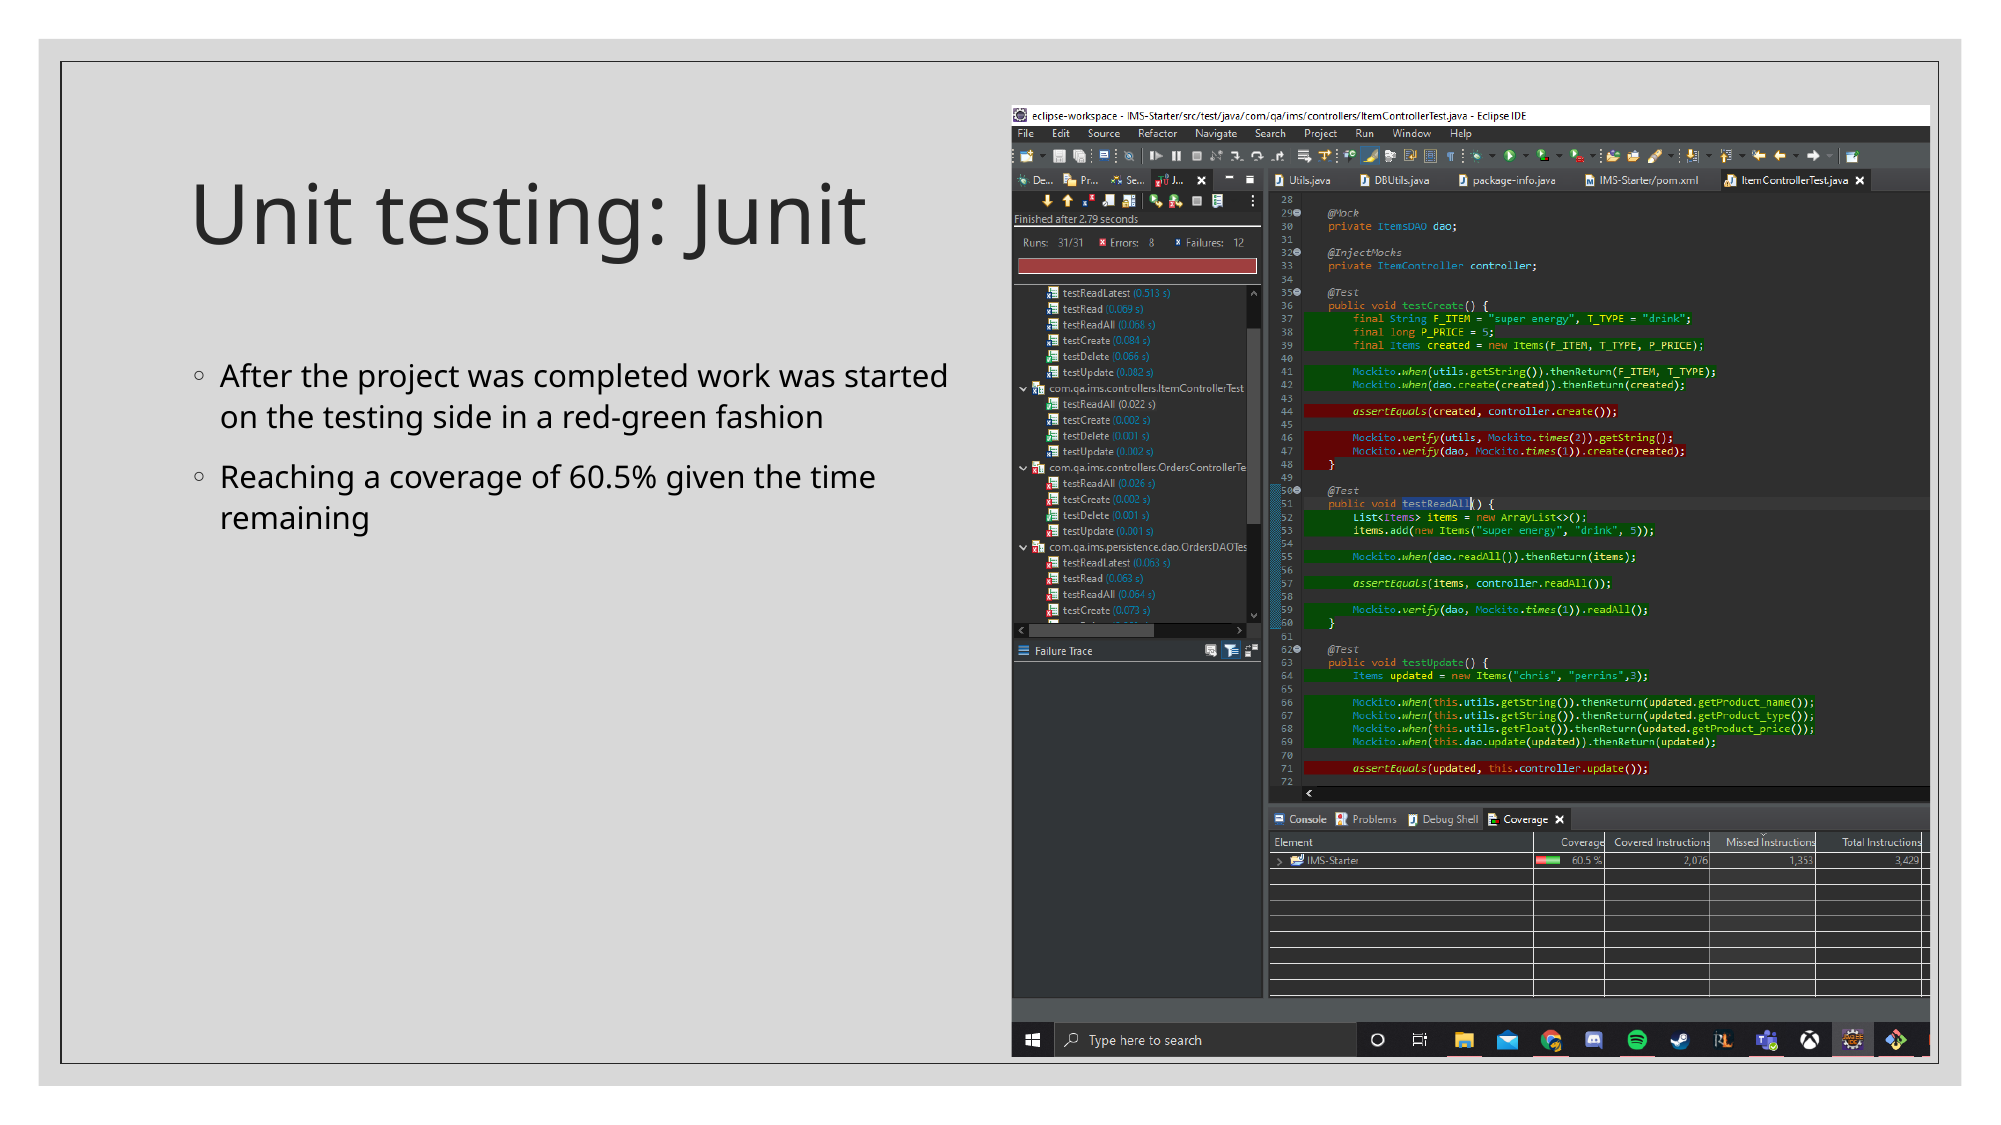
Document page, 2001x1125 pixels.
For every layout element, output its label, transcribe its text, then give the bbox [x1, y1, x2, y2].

title Unit testing: Junit [174, 105, 1006, 331]
list After the project was completed work was started on the testing side in a red-green fashion Reaching a coverage of 60.5% given the time remaining [174, 345, 1000, 977]
picture [1011, 105, 1931, 1057]
